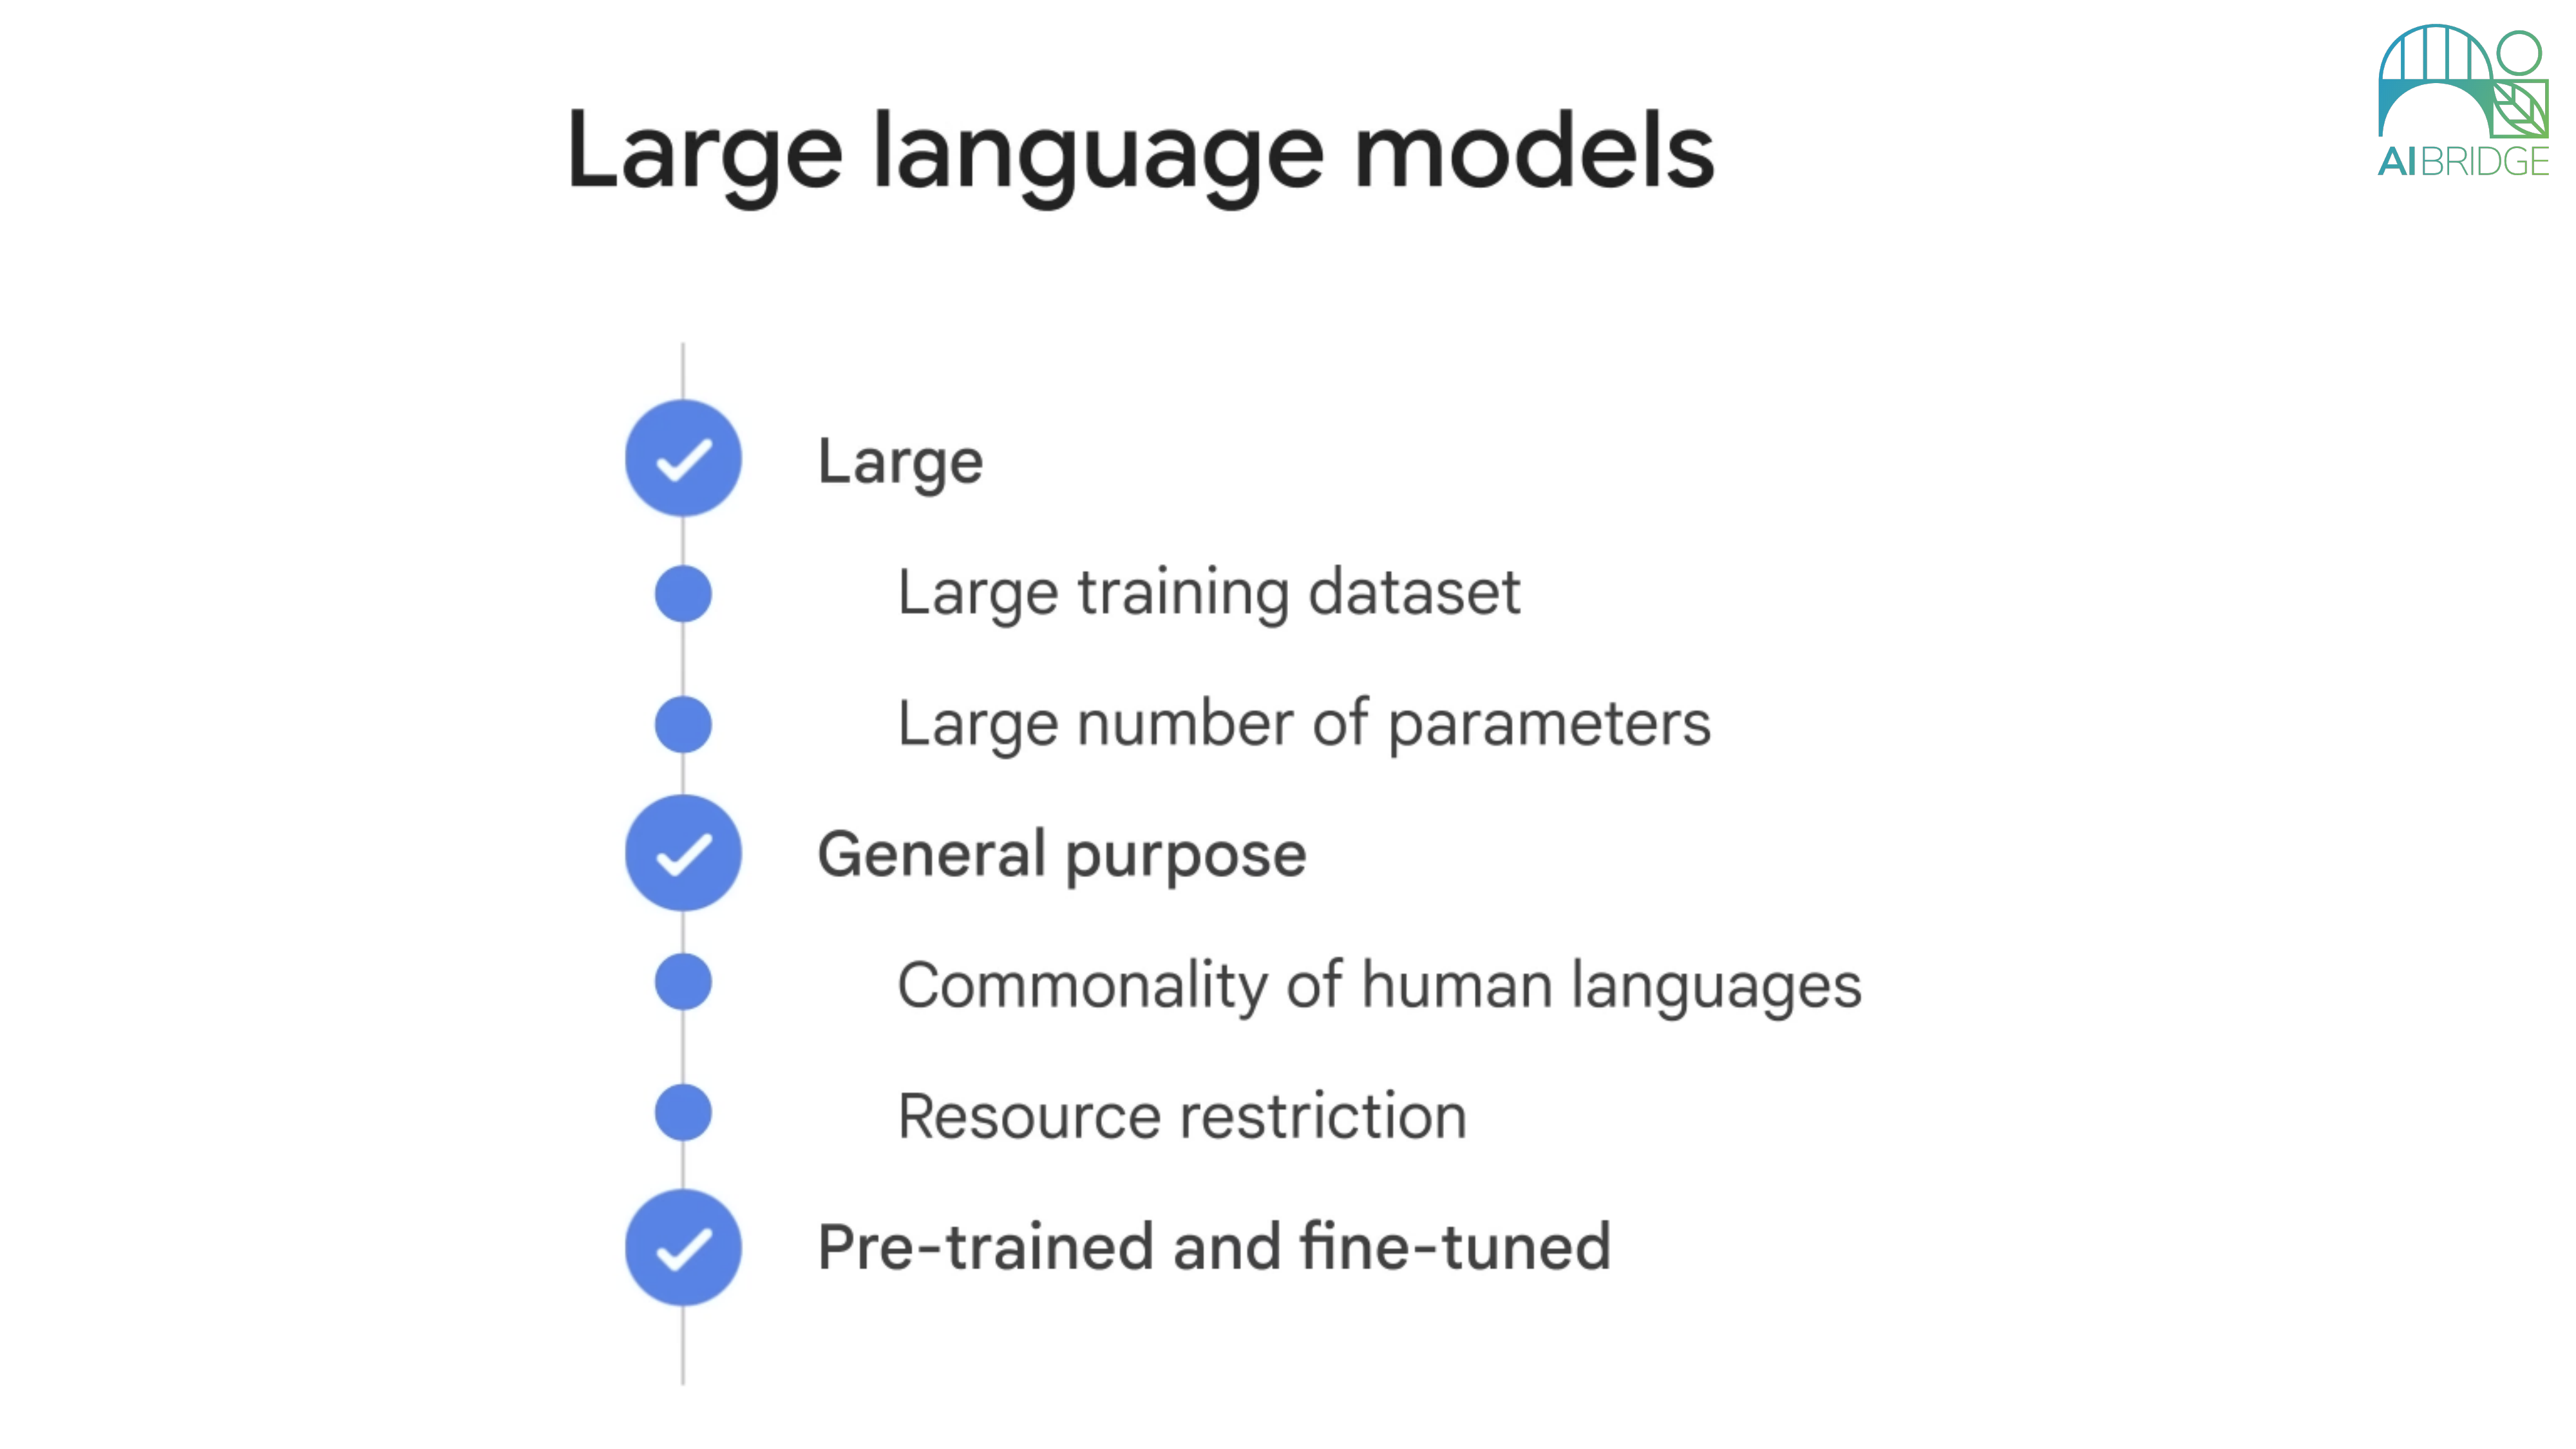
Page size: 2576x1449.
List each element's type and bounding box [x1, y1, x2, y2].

picture [493, 49, 2083, 1400]
picture [2378, 24, 2549, 175]
